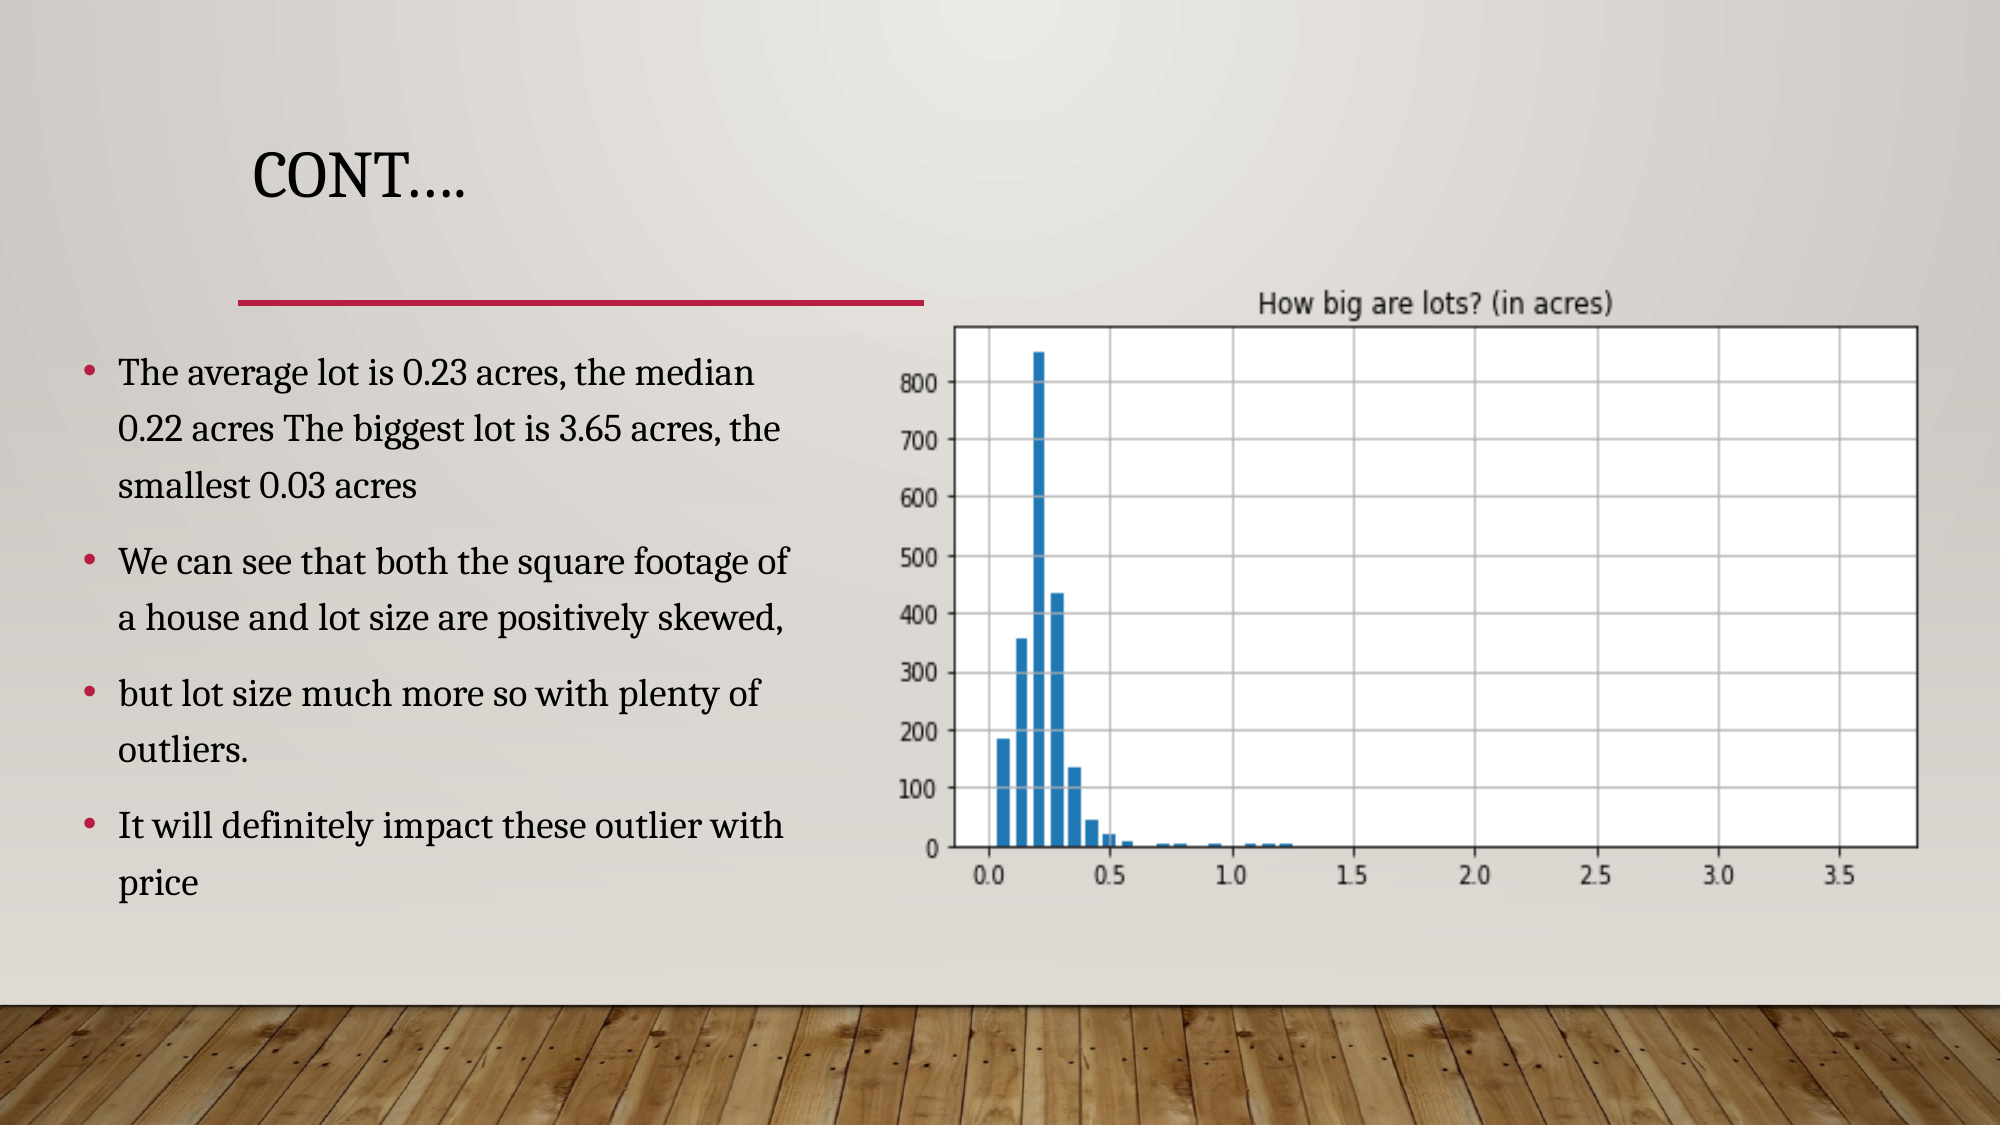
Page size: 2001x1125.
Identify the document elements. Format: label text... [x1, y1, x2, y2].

title Cont…. [238, 131, 1814, 228]
list The average lot is 0.23 acres, the median 0.22 acres The biggest lot is 3.65 acres, the smallest 0.03 acres We can see that both the square footage of a house and lot size are positively skewed, but lot size much more so with plenty of outliers. It will definitely impact these outlier with price [67, 329, 816, 958]
text_box [0, 0, 2000, 330]
picture [883, 274, 1933, 904]
picture [0, 1006, 2000, 1125]
text_box [0, 330, 2000, 1004]
